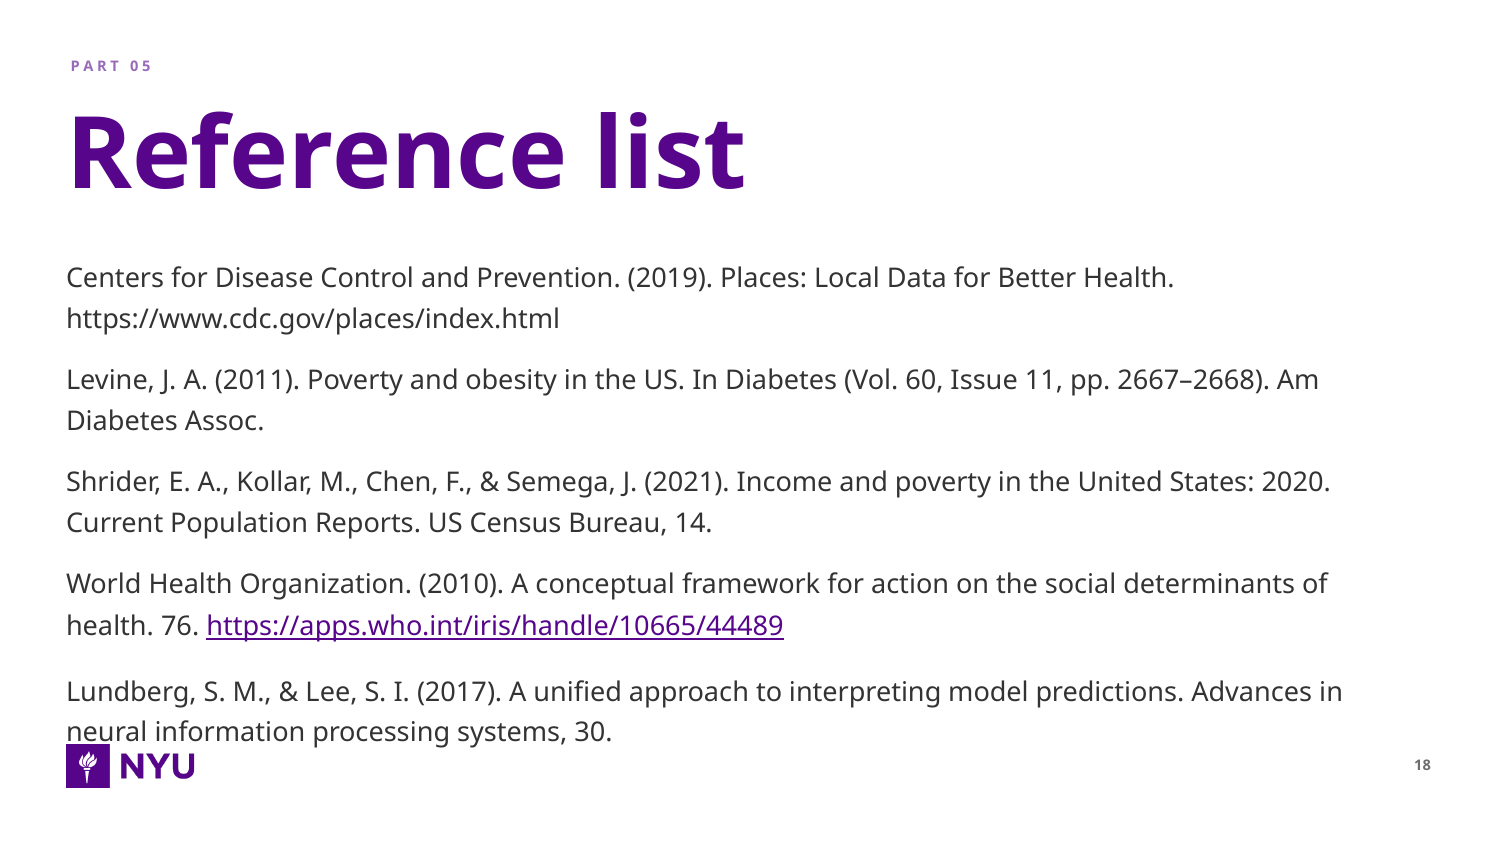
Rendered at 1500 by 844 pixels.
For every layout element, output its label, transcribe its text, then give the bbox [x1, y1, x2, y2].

text_box P A R T 0 5 [55, 41, 456, 92]
picture [66, 744, 195, 788]
title Reference list [51, 96, 1126, 205]
list Centers for Disease Control and Prevention. (2019). Places: Local Data for Better Health. https://www.cdc.gov/places/index.html Levine, J. A. (2011). Poverty and obesity in the US. In Diabetes (Vol. 60, Issue 11, pp. 2667–2668). Am Diabetes Assoc. Shrider, E. A., Kollar, M., Chen, F., & Semega, J. (2021). Income and poverty in the United States: 2020. Current Population Reports. US Census Bureau, 14. World Health Organization. (2010). A conceptual framework for action on the social determinants of health. 76. https://apps.who.int/iris/handle/10665/44489 Lundberg, S. M., & Lee, S. I. (2017). A unified approach to interpreting model predictions. Advances in neural information processing systems, 30. [51, 237, 1434, 738]
